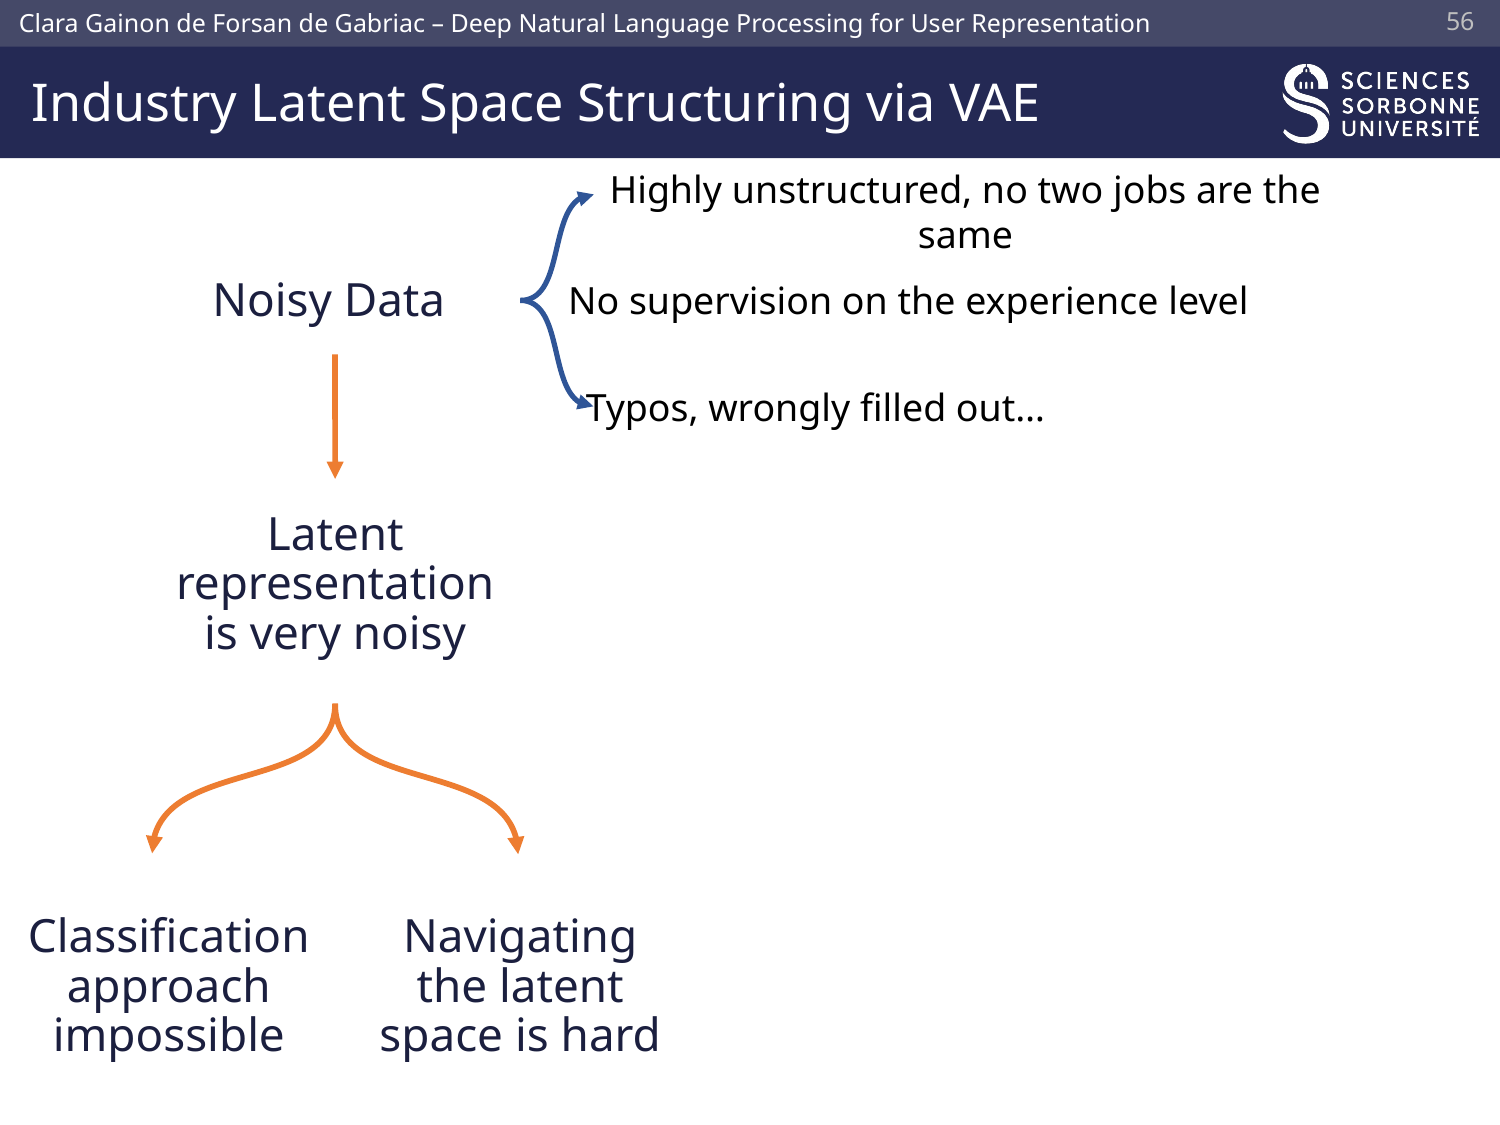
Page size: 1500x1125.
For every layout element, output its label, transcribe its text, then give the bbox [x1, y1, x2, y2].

title Industry Latent Space Structuring via VAE [16, 48, 1266, 161]
text_box Classification approach impossible [0, 881, 338, 1094]
text_box Noisy Data [193, 248, 478, 355]
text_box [520, 194, 594, 407]
text_box No supervision on the experience level [594, 270, 1265, 330]
slide_number 55 [1411, 0, 1490, 54]
text_box Typos, wrongly filled out… [571, 376, 1061, 436]
text_box Latent representation is very noisy [150, 478, 521, 691]
text_box Navigating the latent space is hard [351, 881, 689, 1094]
text_box Highly unstructured, no two jobs are the same [592, 159, 1339, 309]
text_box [259, 595, 411, 962]
